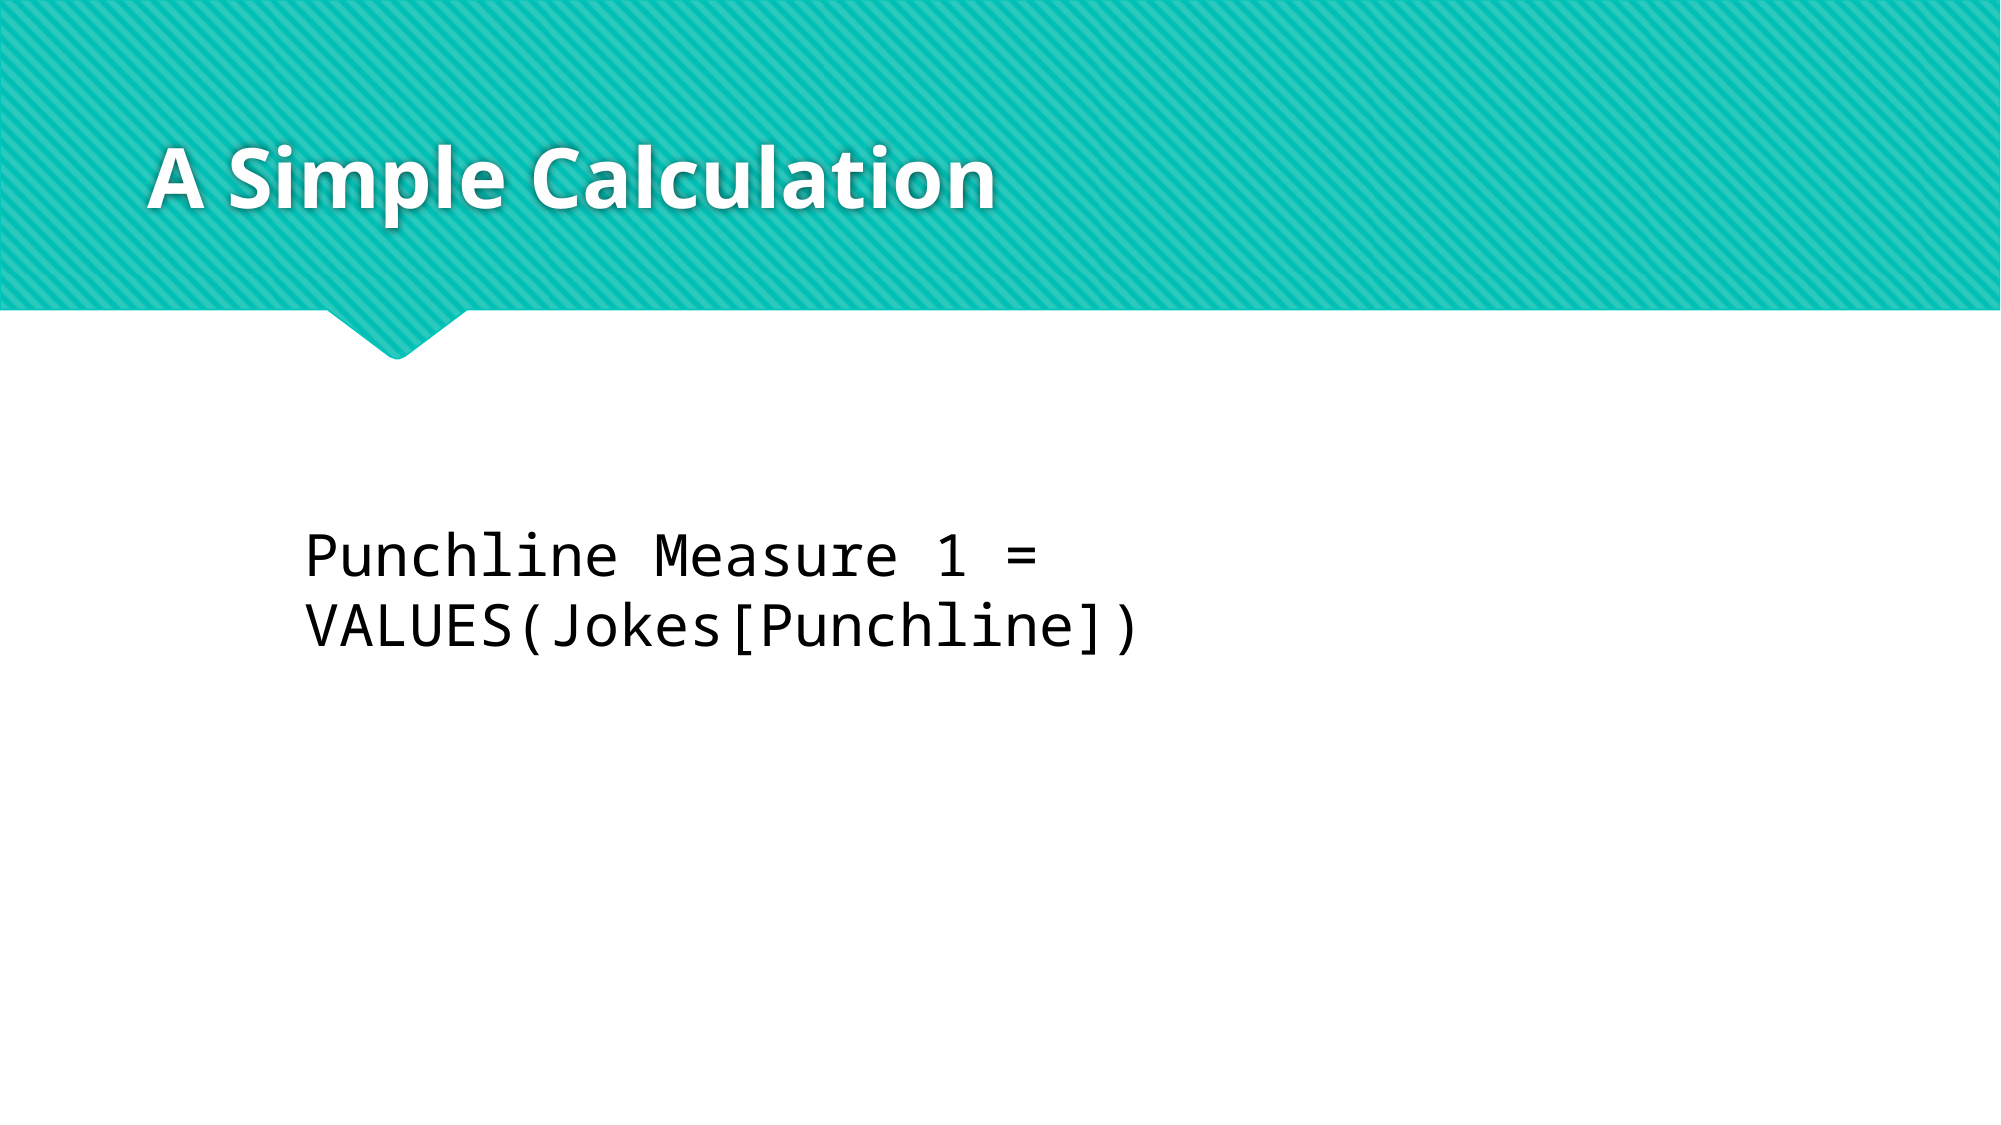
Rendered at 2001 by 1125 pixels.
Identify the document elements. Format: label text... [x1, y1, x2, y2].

text_box Punchline Measure 1 = VALUES(Jokes[Punchline]) [290, 510, 1160, 666]
title A Simple Calculation [132, 73, 1868, 233]
